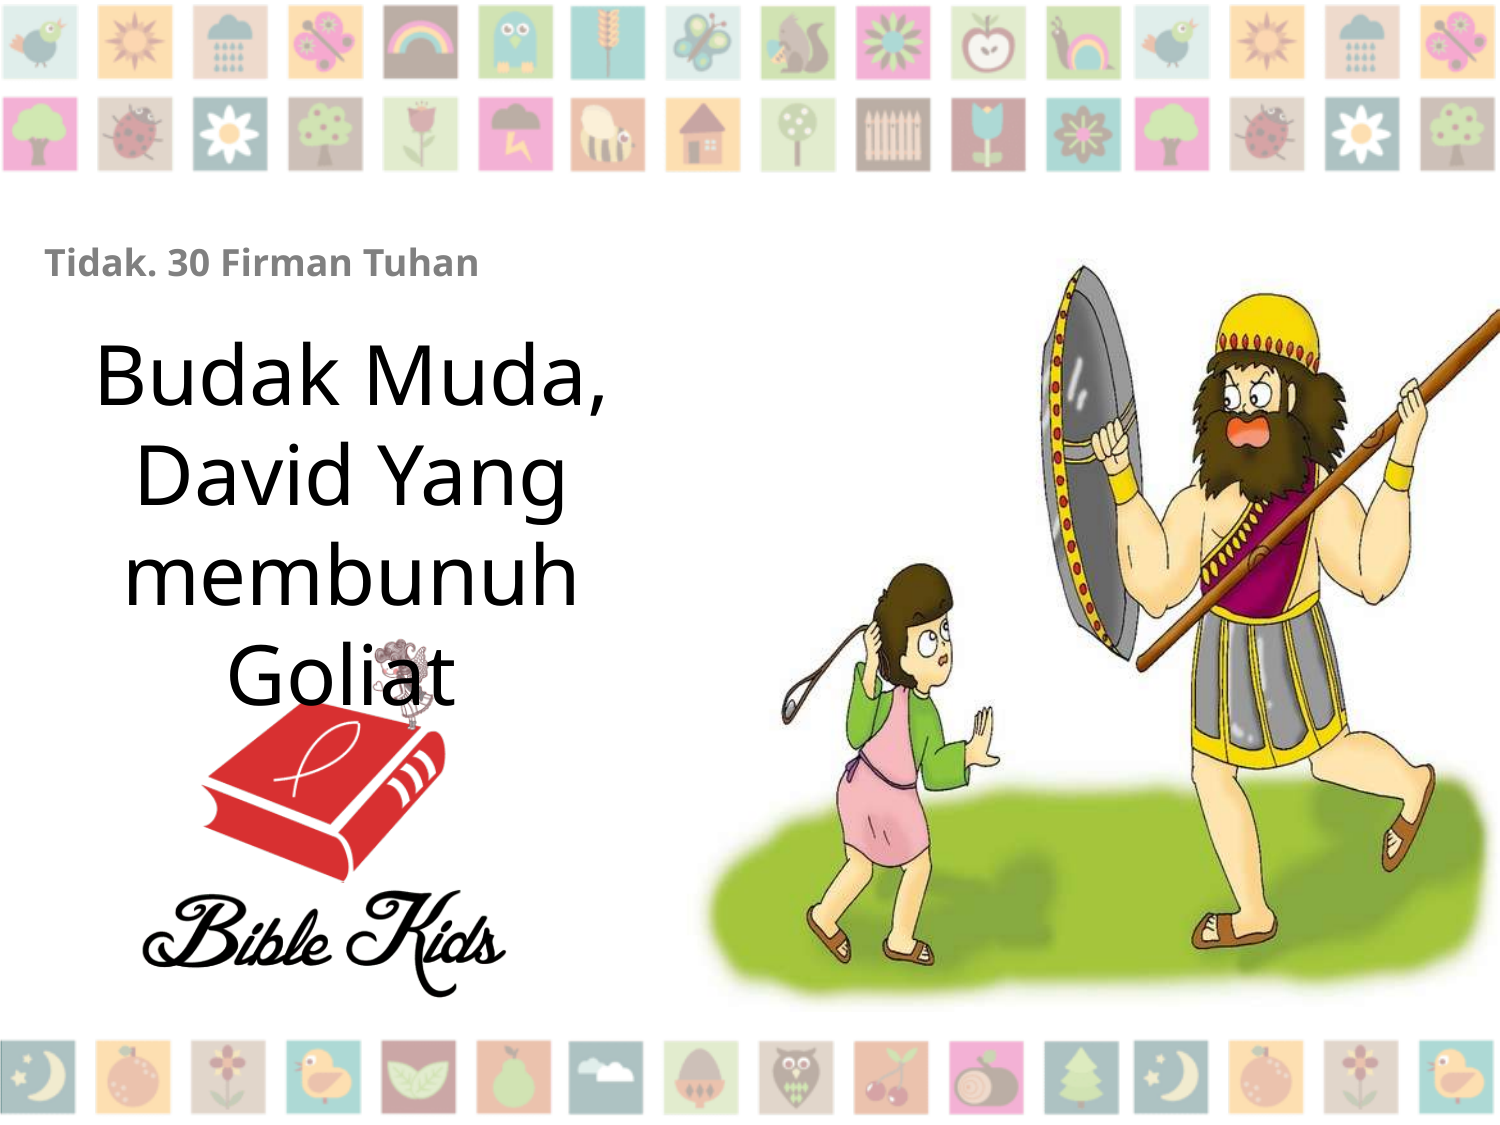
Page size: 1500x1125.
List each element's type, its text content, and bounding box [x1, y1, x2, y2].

text_box Tidak. 30 Firman Tuhan [29, 231, 526, 292]
picture [117, 600, 544, 1027]
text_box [0, 1028, 1500, 1118]
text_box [0, 3, 1500, 181]
text_box Budak Muda, David Yang membunuh Goliat [29, 314, 661, 830]
picture [666, 196, 1500, 1013]
